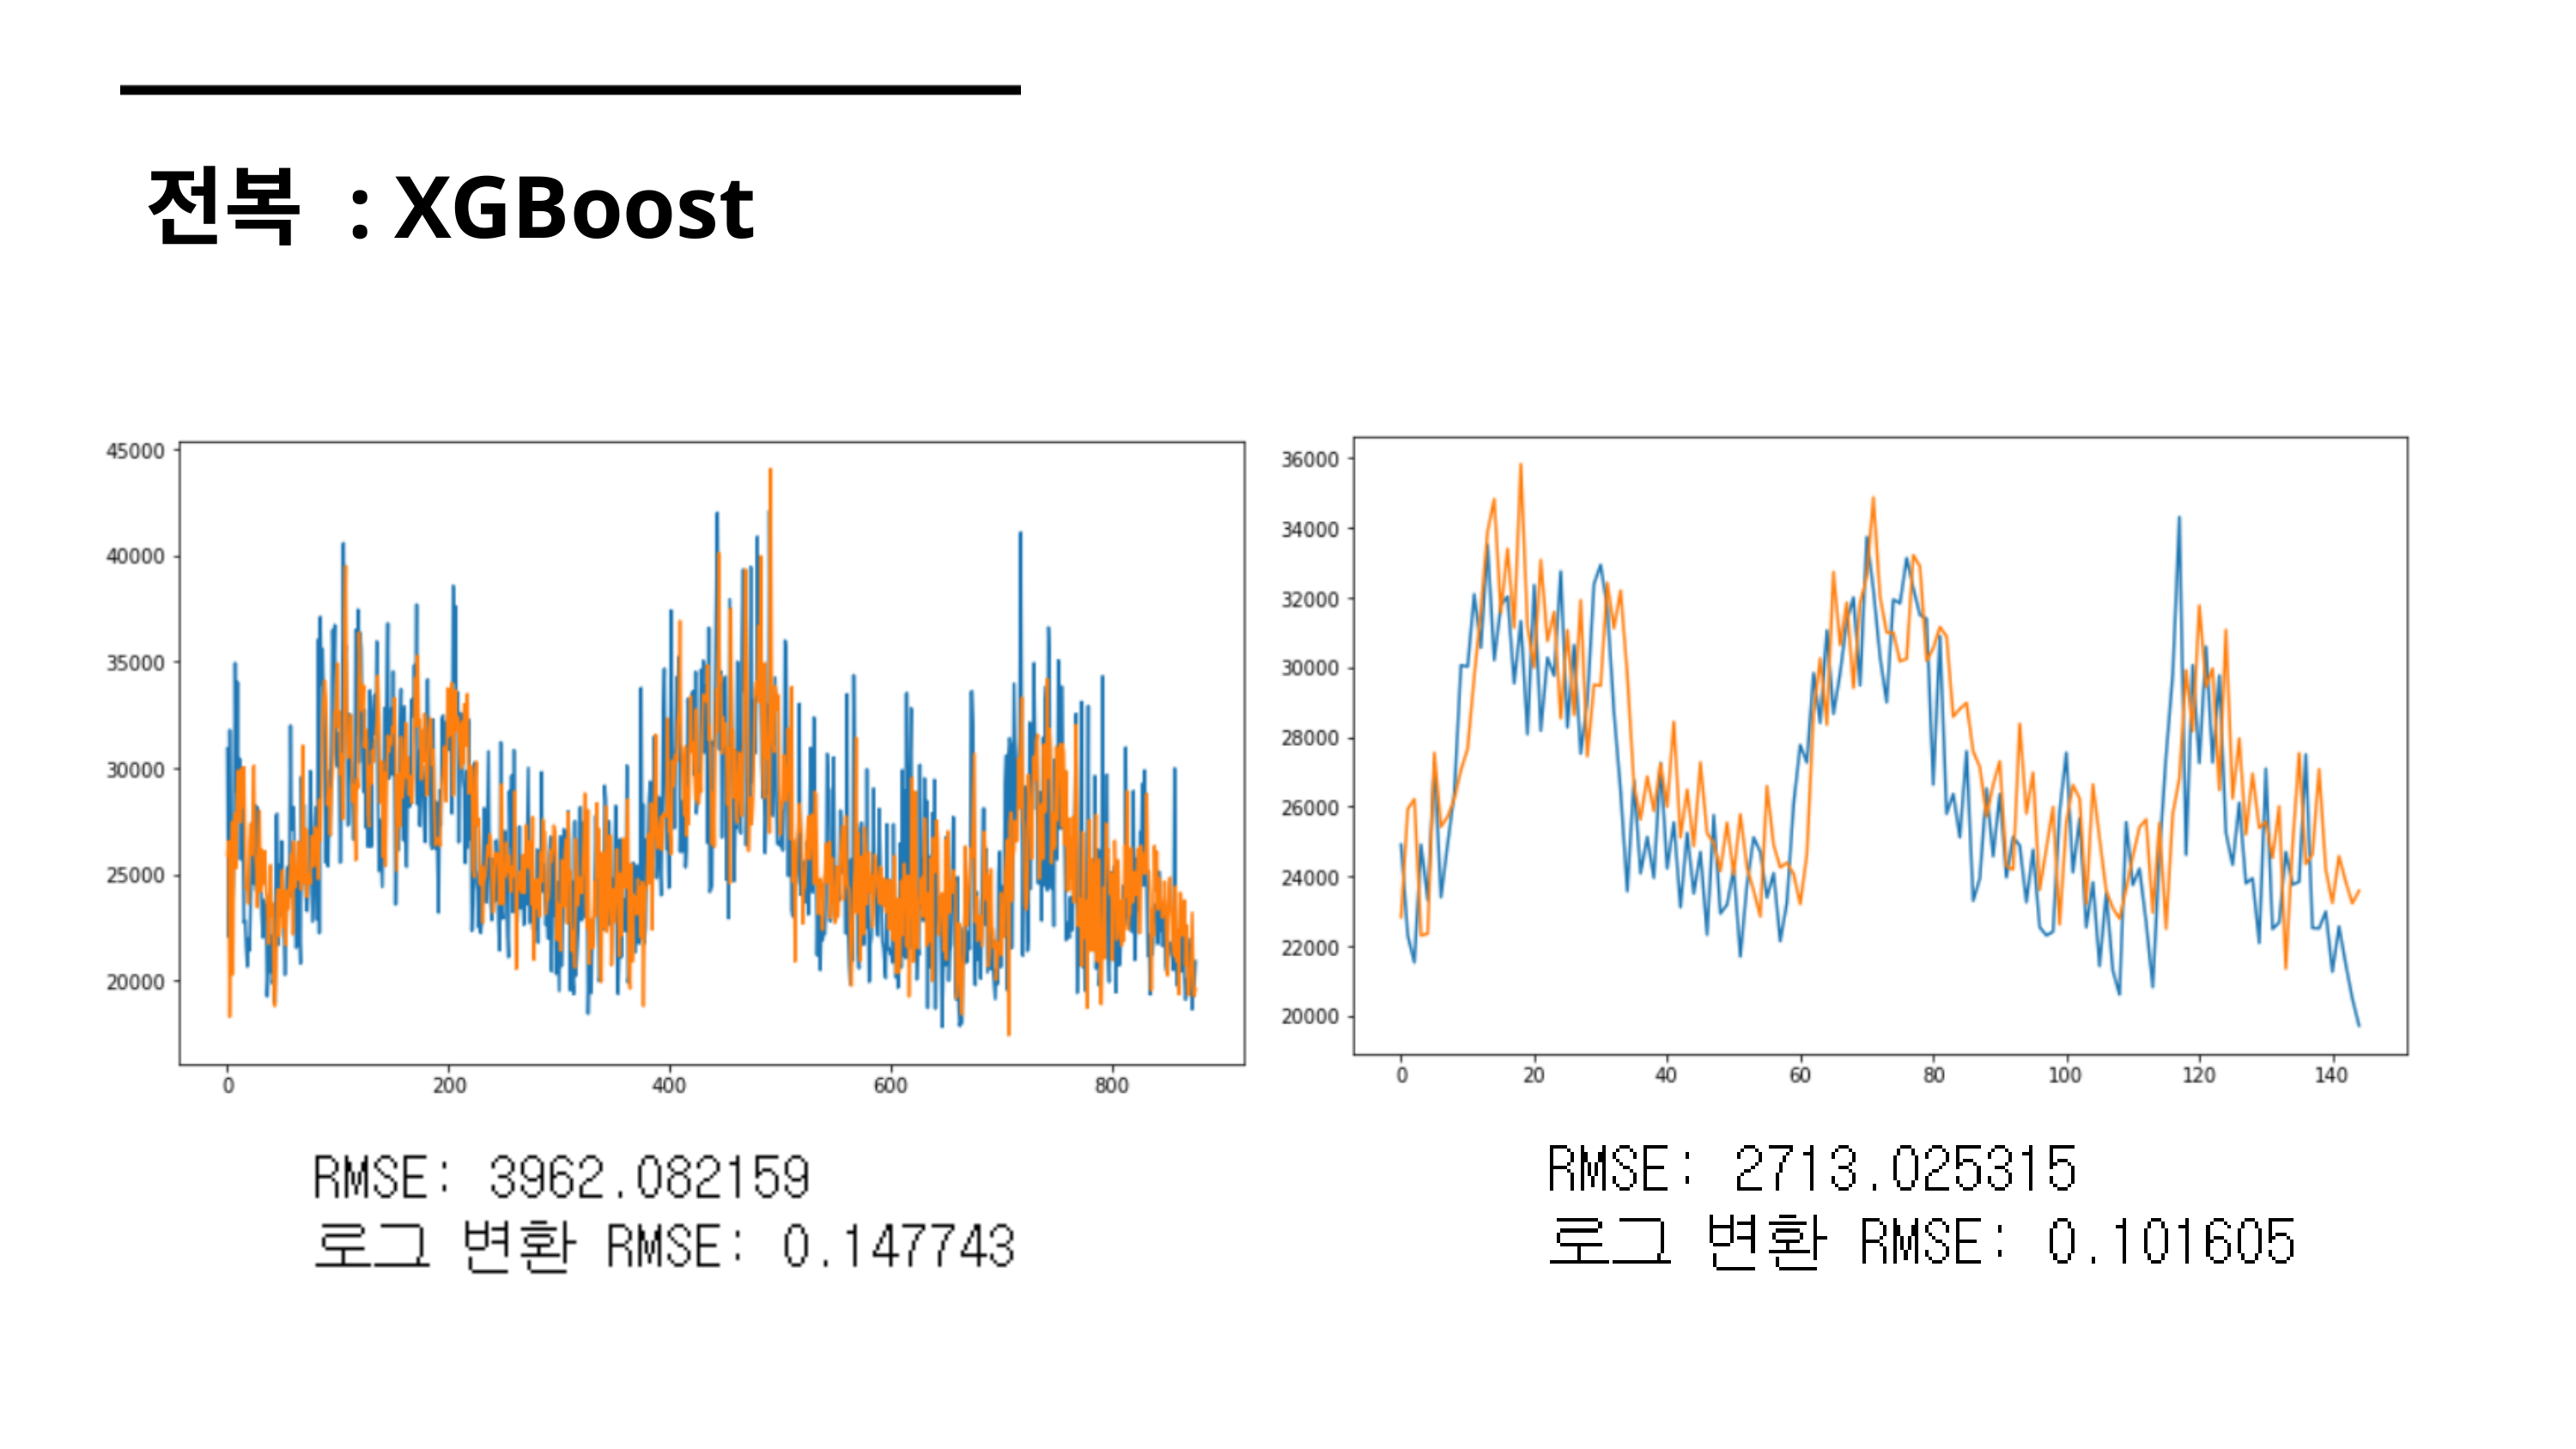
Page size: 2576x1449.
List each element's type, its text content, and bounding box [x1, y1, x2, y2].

picture [300, 1143, 1050, 1304]
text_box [120, 71, 1022, 109]
picture [80, 421, 2431, 1127]
picture [1526, 1125, 2360, 1285]
text_box 전복 : XGBoost [132, 166, 1449, 242]
